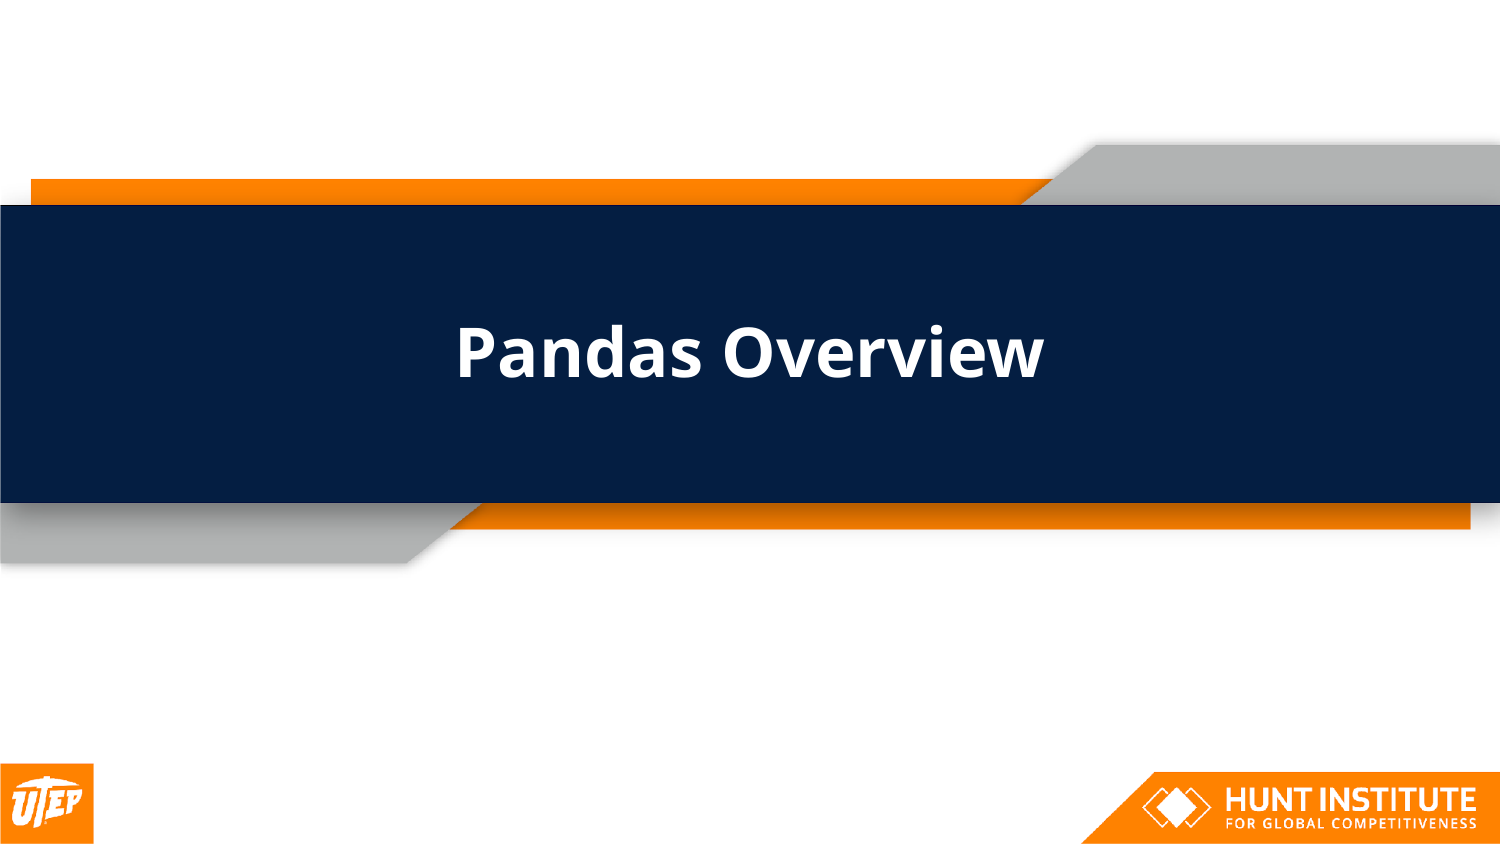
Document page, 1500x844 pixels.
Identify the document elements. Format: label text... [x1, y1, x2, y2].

title Pandas Overview [103, 274, 1397, 438]
picture [0, 0, 1500, 844]
